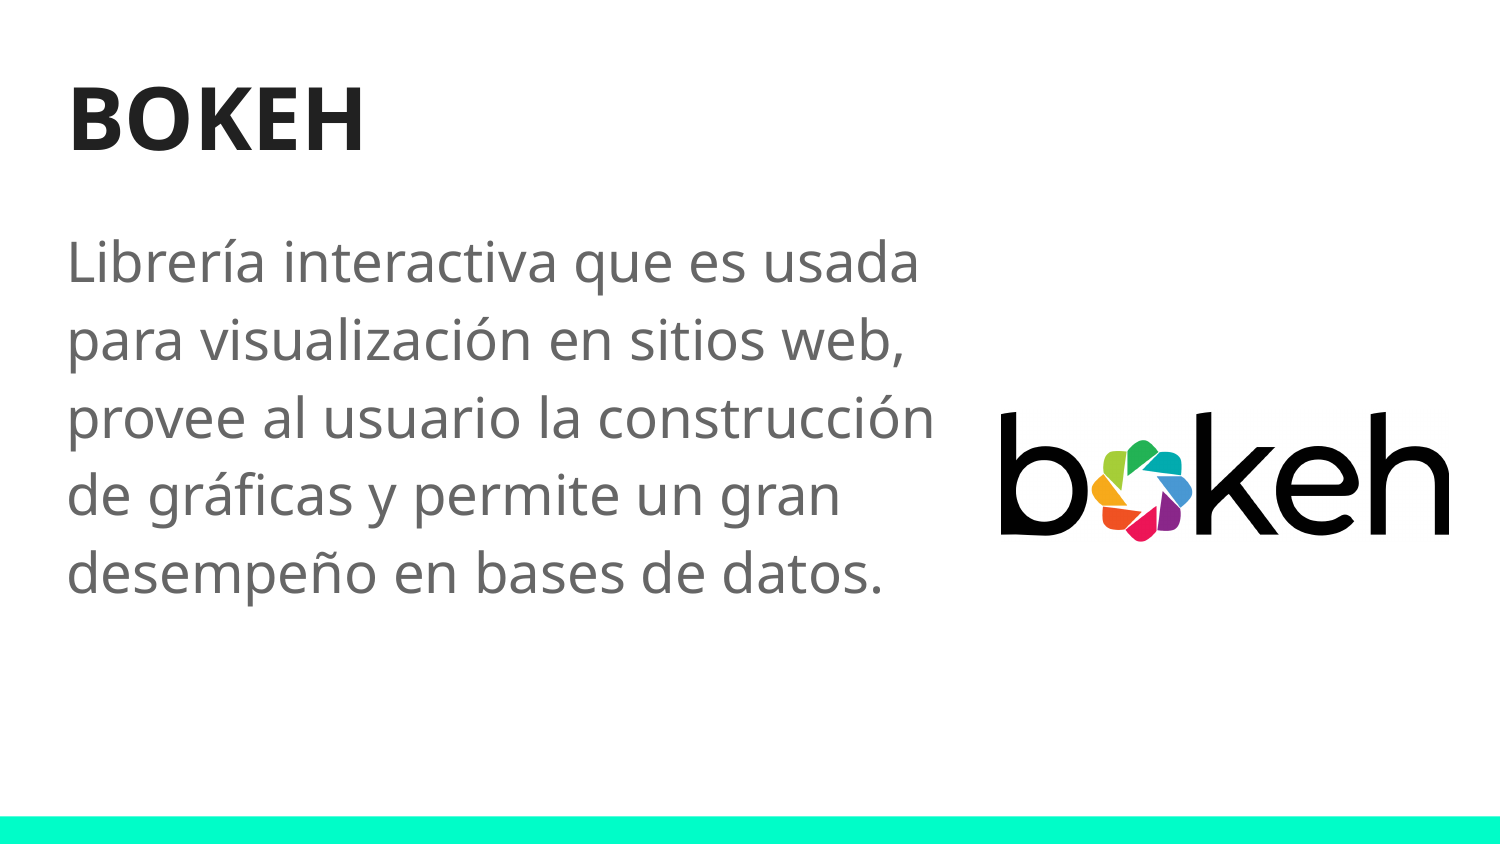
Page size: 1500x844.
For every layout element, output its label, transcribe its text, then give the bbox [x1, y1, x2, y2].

picture [1001, 409, 1450, 542]
title BOKEH [51, 48, 1449, 180]
list Librería interactiva que es usada para visualización en sitios web, provee al usuario la construcción de gráficas y permite un gran desempeño en bases de datos. [51, 201, 968, 750]
